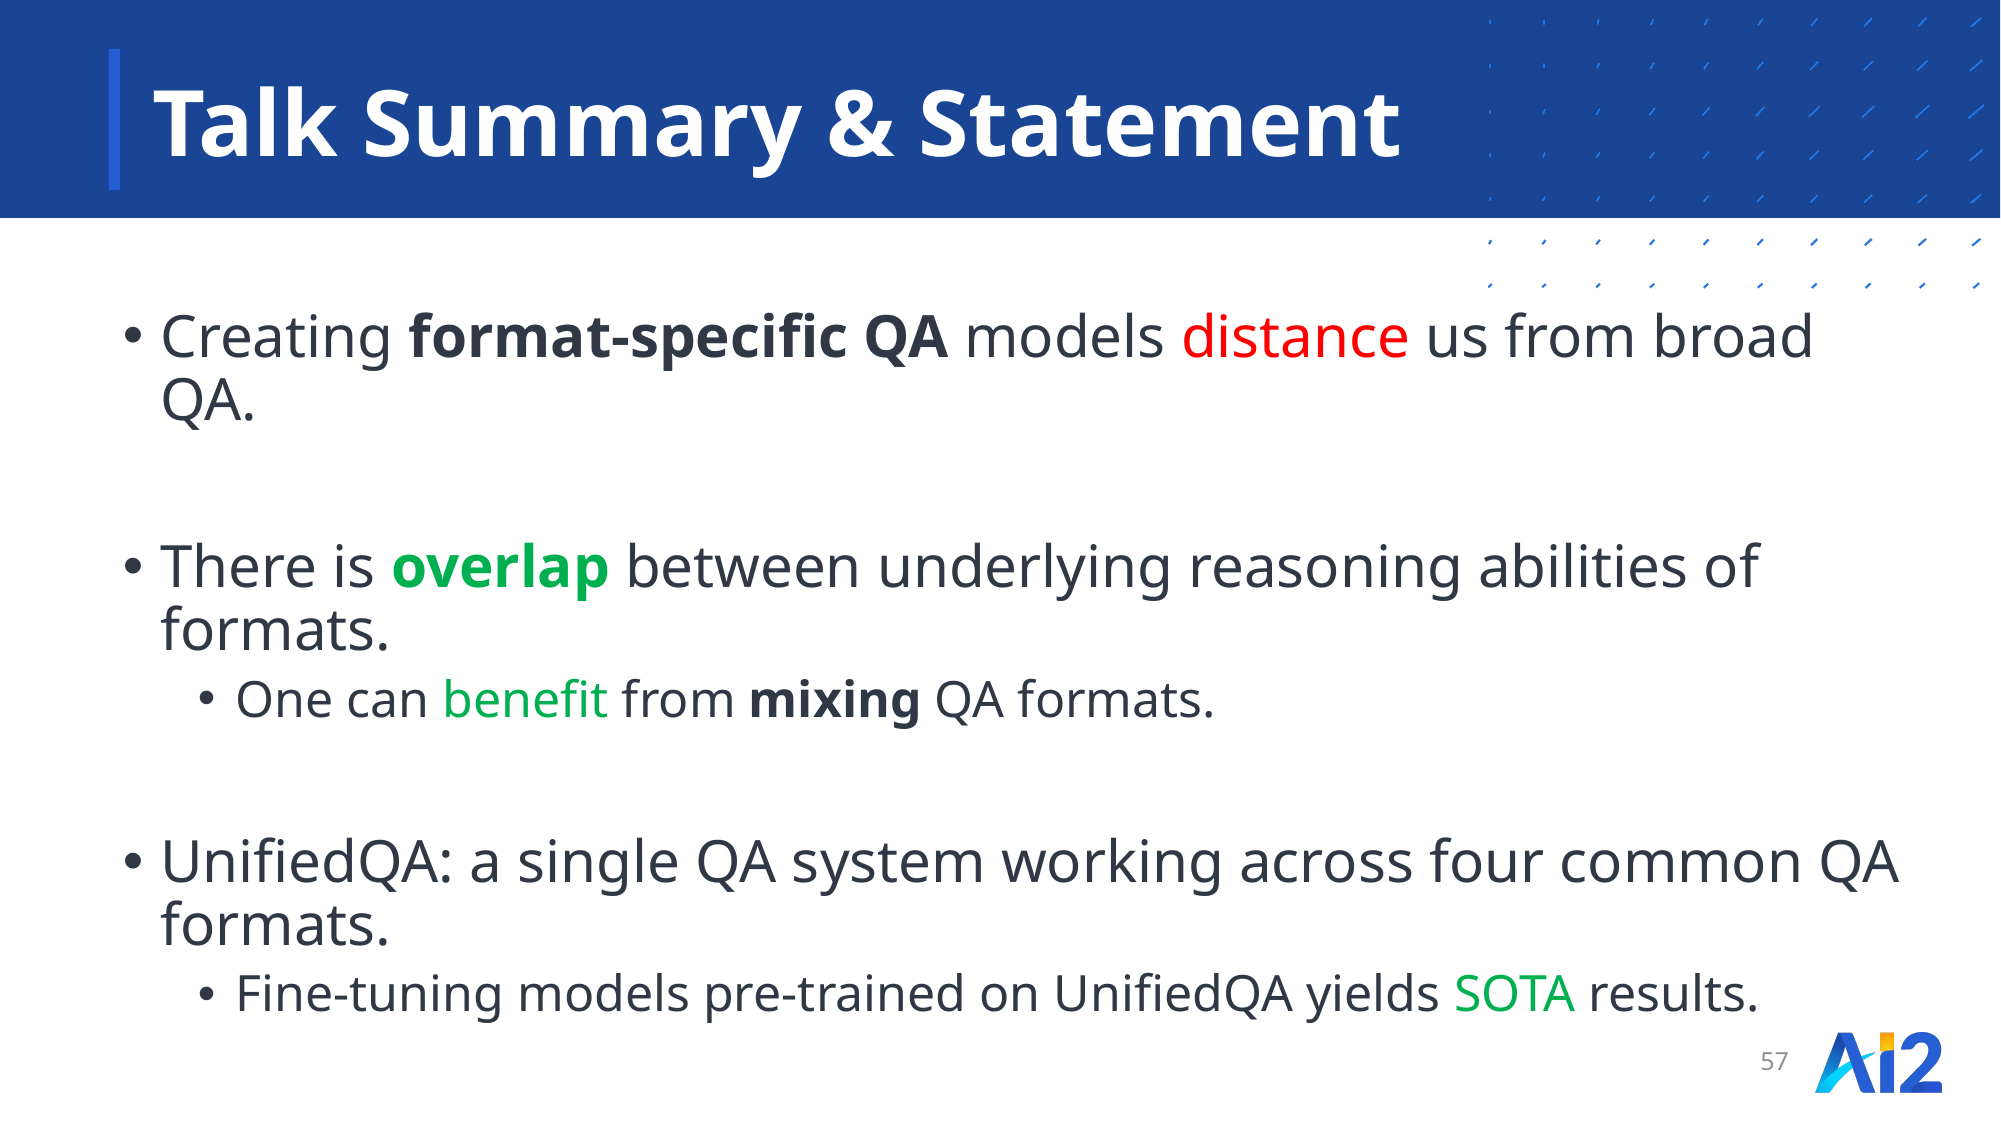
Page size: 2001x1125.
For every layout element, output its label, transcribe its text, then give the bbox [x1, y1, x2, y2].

title Talk Summary & Statement [137, 47, 1863, 206]
list Creating format-specific QA models distance us from broad QA. There is overlap between underlying reasoning abilities of formats. One can benefit from mixing QA formats. UnifiedQA: a single QA system working across four common QA formats. Fine-tuning models pre-trained on UnifiedQA yields SOTA results. [107, 299, 1941, 1014]
picture [1487, 0, 2000, 289]
picture [1815, 1032, 1942, 1093]
slide_number 57 [1716, 1032, 1804, 1093]
